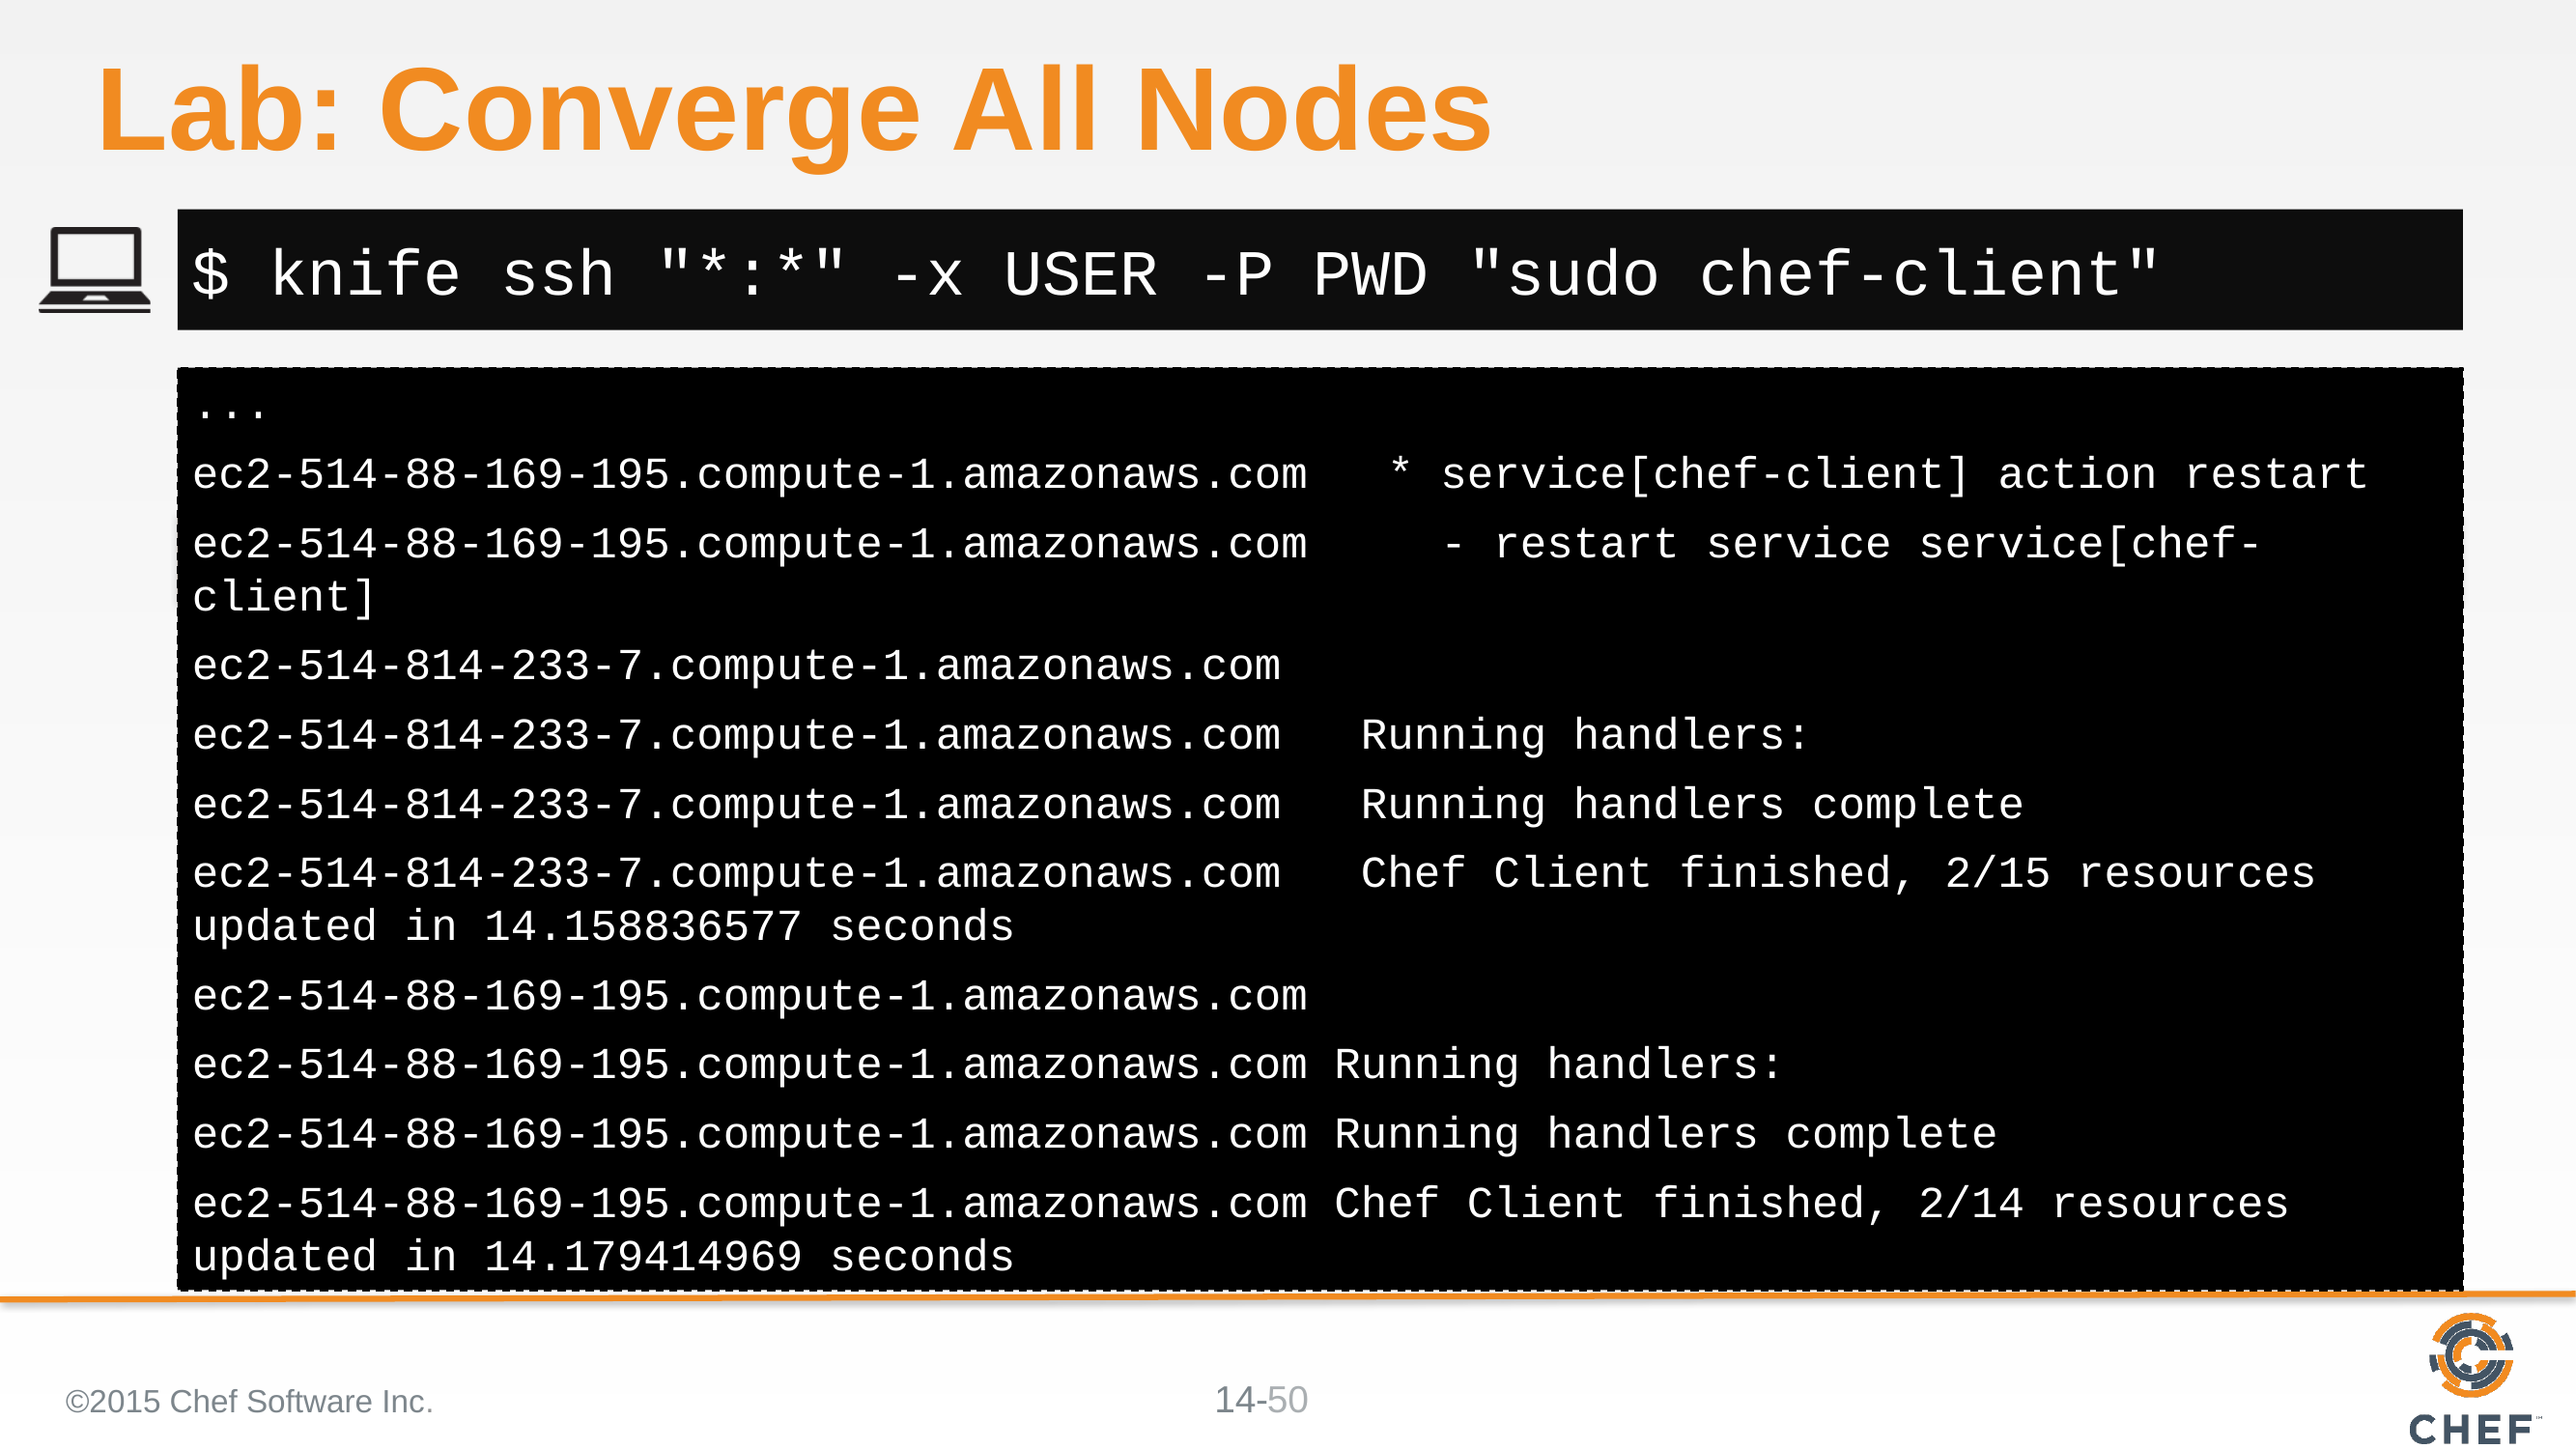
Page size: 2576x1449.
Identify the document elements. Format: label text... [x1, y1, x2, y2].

list ... ec2-514-88-169-195.compute-1.amazonaws.com * service[chef-client] action restart ec2-514-88-169-195.compute-1.amazonaws.com - restart service service[chef-client] ec2-514-814-233-7.compute-1.amazonaws.com ec2-514-814-233-7.compute-1.amazonaws.com Running handlers: ec2-514-814-233-7.compute-1.amazonaws.com Running handlers complete ec2-514-814-233-7.compute-1.amazonaws.com Chef Client finished, 2/15 resources updated in 14.158836577 seconds ec2-514-88-169-195.compute-1.amazonaws.com ec2-514-88-169-195.compute-1.amazonaws.com Running handlers: ec2-514-88-169-195.compute-1.amazonaws.com Running handlers complete ec2-514-88-169-195.compute-1.amazonaws.com Chef Client finished, 2/14 resources updated in 14.179414969 seconds [177, 367, 2464, 1292]
list $ knife ssh "*:*" -x USER -P PWD "sudo chef-client" [177, 209, 2463, 330]
picture [2399, 1297, 2550, 1449]
title Lab: Converge All Nodes [96, 48, 2463, 180]
footer ©2015 Chef Software Inc. [51, 1359, 952, 1440]
slide_number 50 [998, 1359, 1578, 1437]
